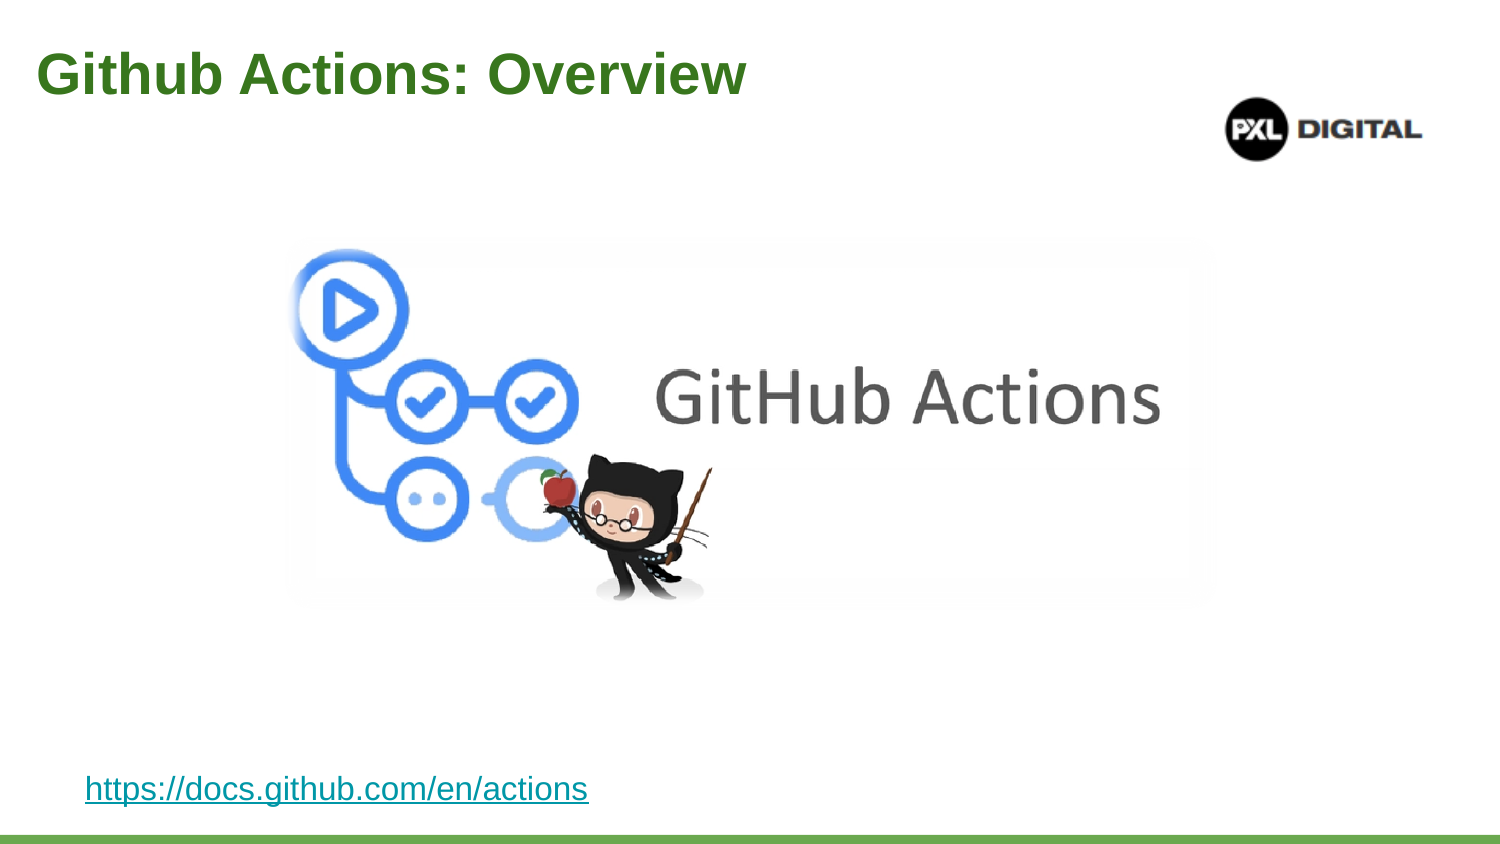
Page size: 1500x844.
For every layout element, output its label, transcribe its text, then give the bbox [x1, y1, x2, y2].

list https://docs.github.com/en/actions [51, 189, 1449, 750]
title Github Actions: Overview [21, 21, 1420, 116]
picture [277, 229, 1223, 615]
picture [1200, 72, 1450, 181]
